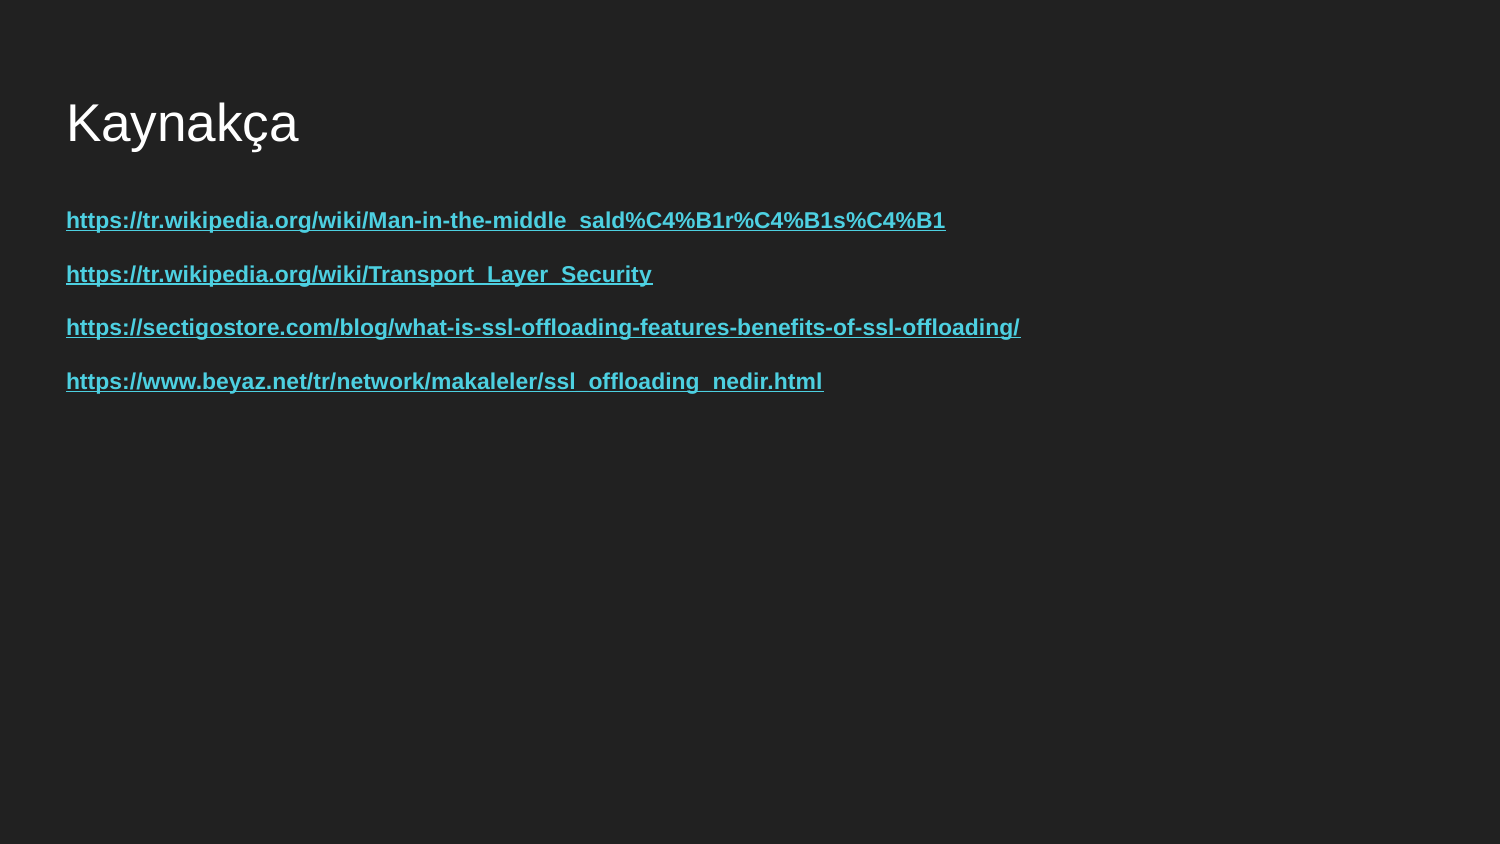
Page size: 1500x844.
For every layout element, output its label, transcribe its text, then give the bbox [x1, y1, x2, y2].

title Kaynakça [51, 72, 1449, 167]
list https://tr.wikipedia.org/wiki/Man-in-the-middle_sald%C4%B1r%C4%B1s%C4%B1 https://tr.wikipedia.org/wiki/Transport_Layer_Security https://sectigostore.com/blog/what-is-ssl-offloading-features-benefits-of-ssl-offloading/ https://www.beyaz.net/tr/network/makaleler/ssl_offloading_nedir.html [51, 189, 1449, 750]
